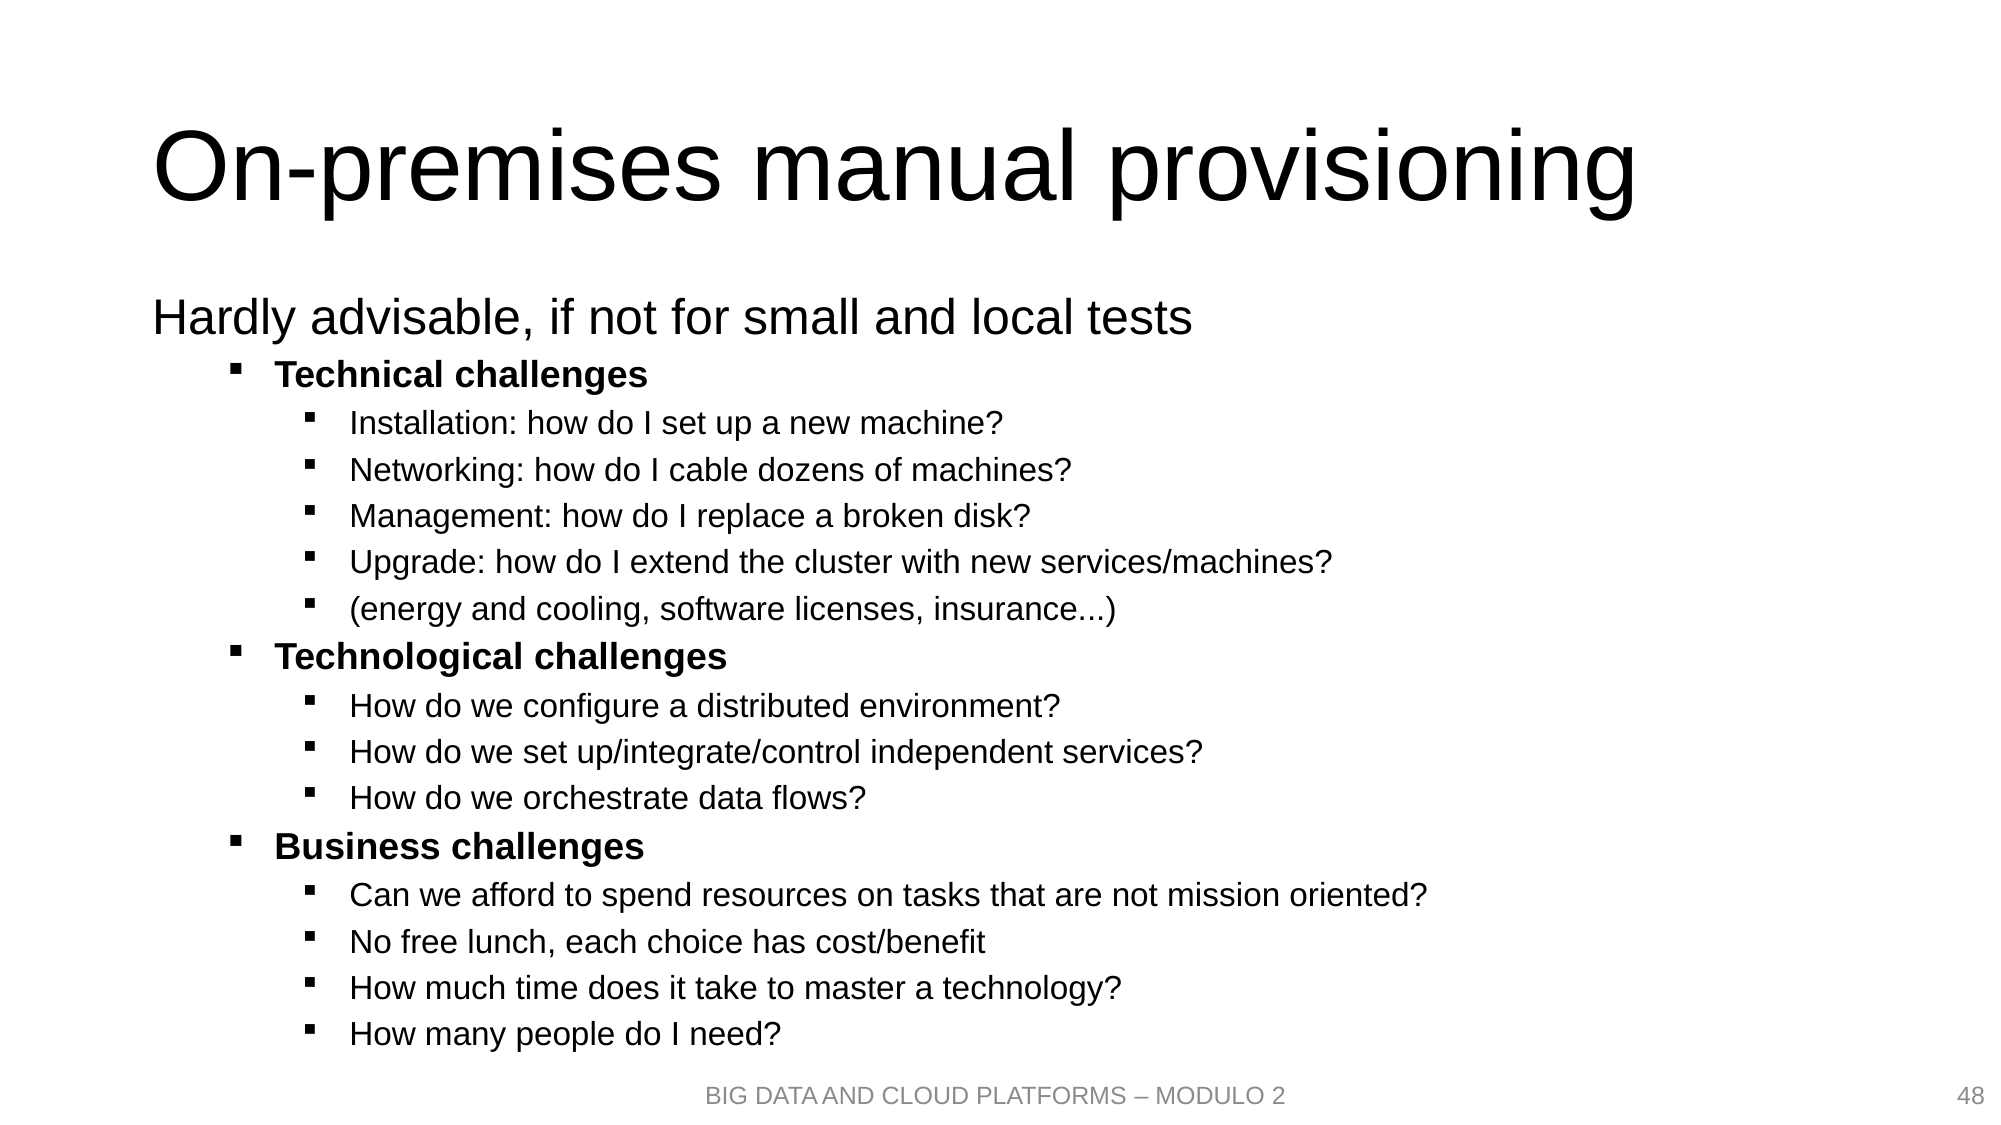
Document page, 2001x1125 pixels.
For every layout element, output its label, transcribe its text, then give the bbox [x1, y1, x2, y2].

list Hardly advisable, if not for small and local tests Technical challenges Installation: how do I set up a new machine? Networking: how do I cable dozens of machines? Management: how do I replace a broken disk? Upgrade: how do I extend the cluster with new services/machines? (energy and cooling, software licenses, insurance...) Technological challenges How do we configure a distributed environment? How do we set up/integrate/control independent services? How do we orchestrate data flows? Business challenges Can we afford to spend resources on tasks that are not mission oriented? No free lunch, each choice has cost/benefit How much time does it take to master a technology? How many people do I need? [137, 278, 1863, 1066]
title On-premises manual provisioning [137, 59, 1863, 278]
slide_number 48 [1550, 1065, 2000, 1125]
